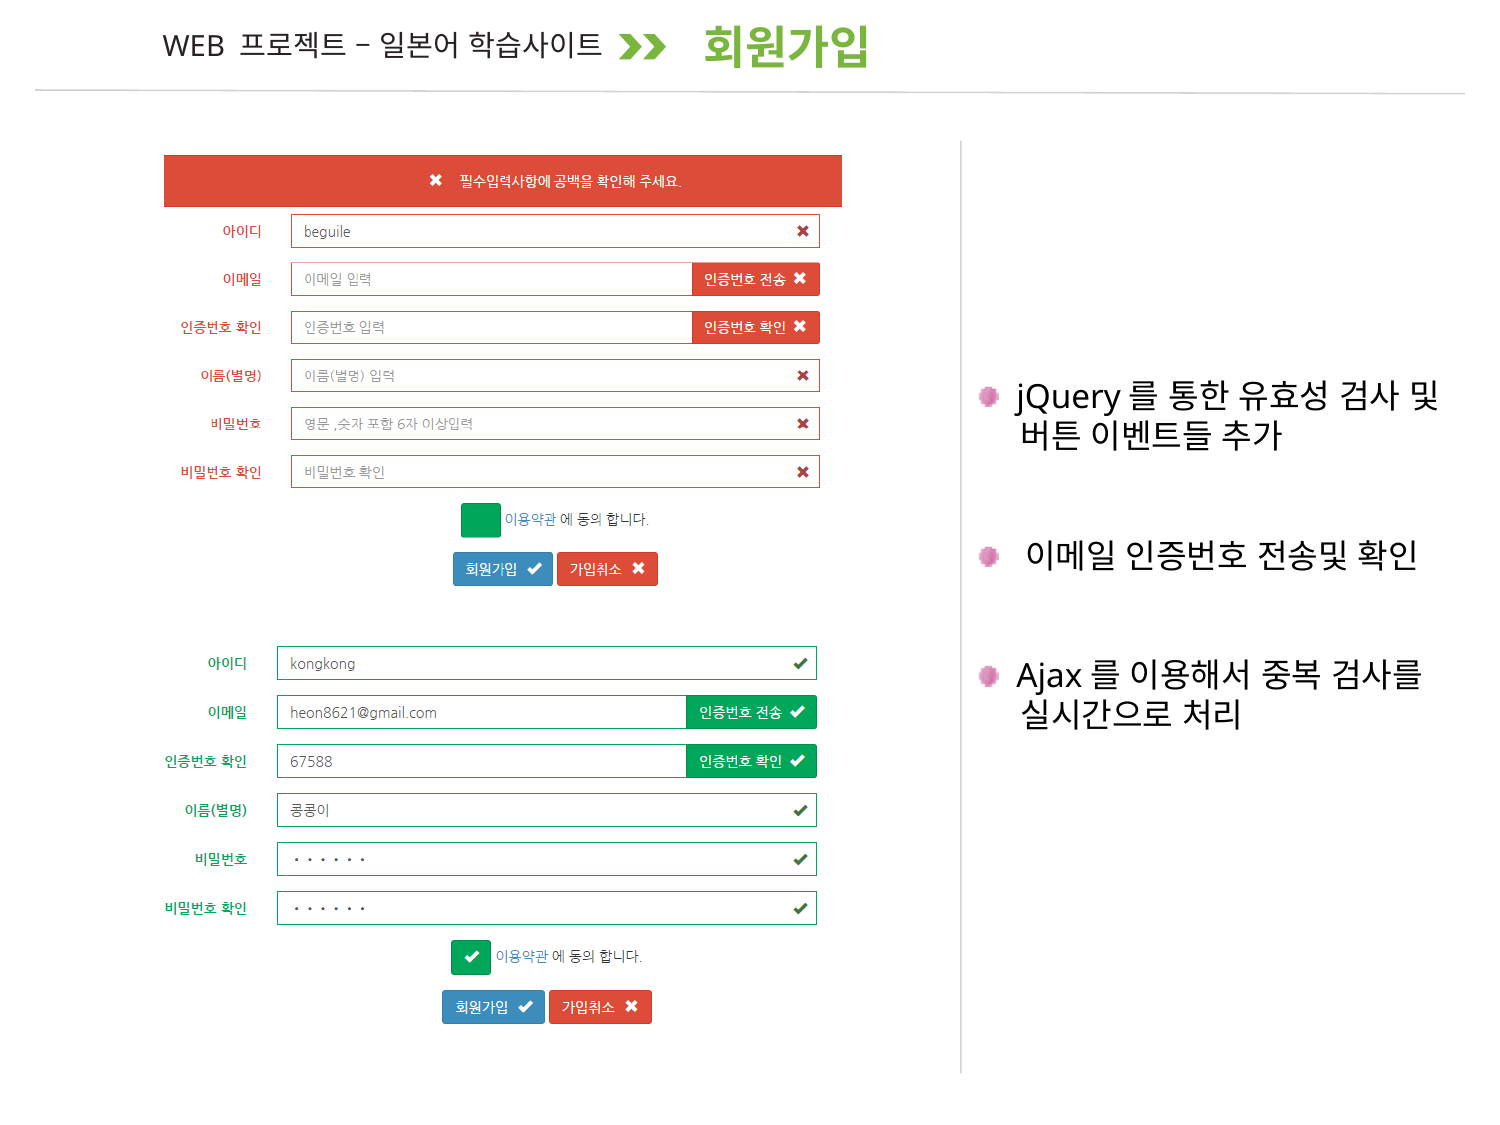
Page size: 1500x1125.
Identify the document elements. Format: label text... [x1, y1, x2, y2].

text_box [34, 89, 1466, 94]
text_box 회원가입 [673, 11, 903, 82]
picture [975, 383, 999, 407]
text_box [641, 31, 668, 62]
text_box WEB 프로젝트 – 일본어 학습사이트 [128, 19, 638, 70]
text_box [638, 39, 644, 54]
picture [163, 152, 843, 593]
picture [140, 632, 835, 1044]
picture [975, 543, 999, 567]
picture [975, 662, 999, 687]
text_box jQuery를 통한 유효성 검사 및 버튼 이벤트들 추가 이메일 인증번호 전송및 확인 Ajax를 이용해서 중복 검사를 실시간으로 처리 [962, 292, 1489, 902]
